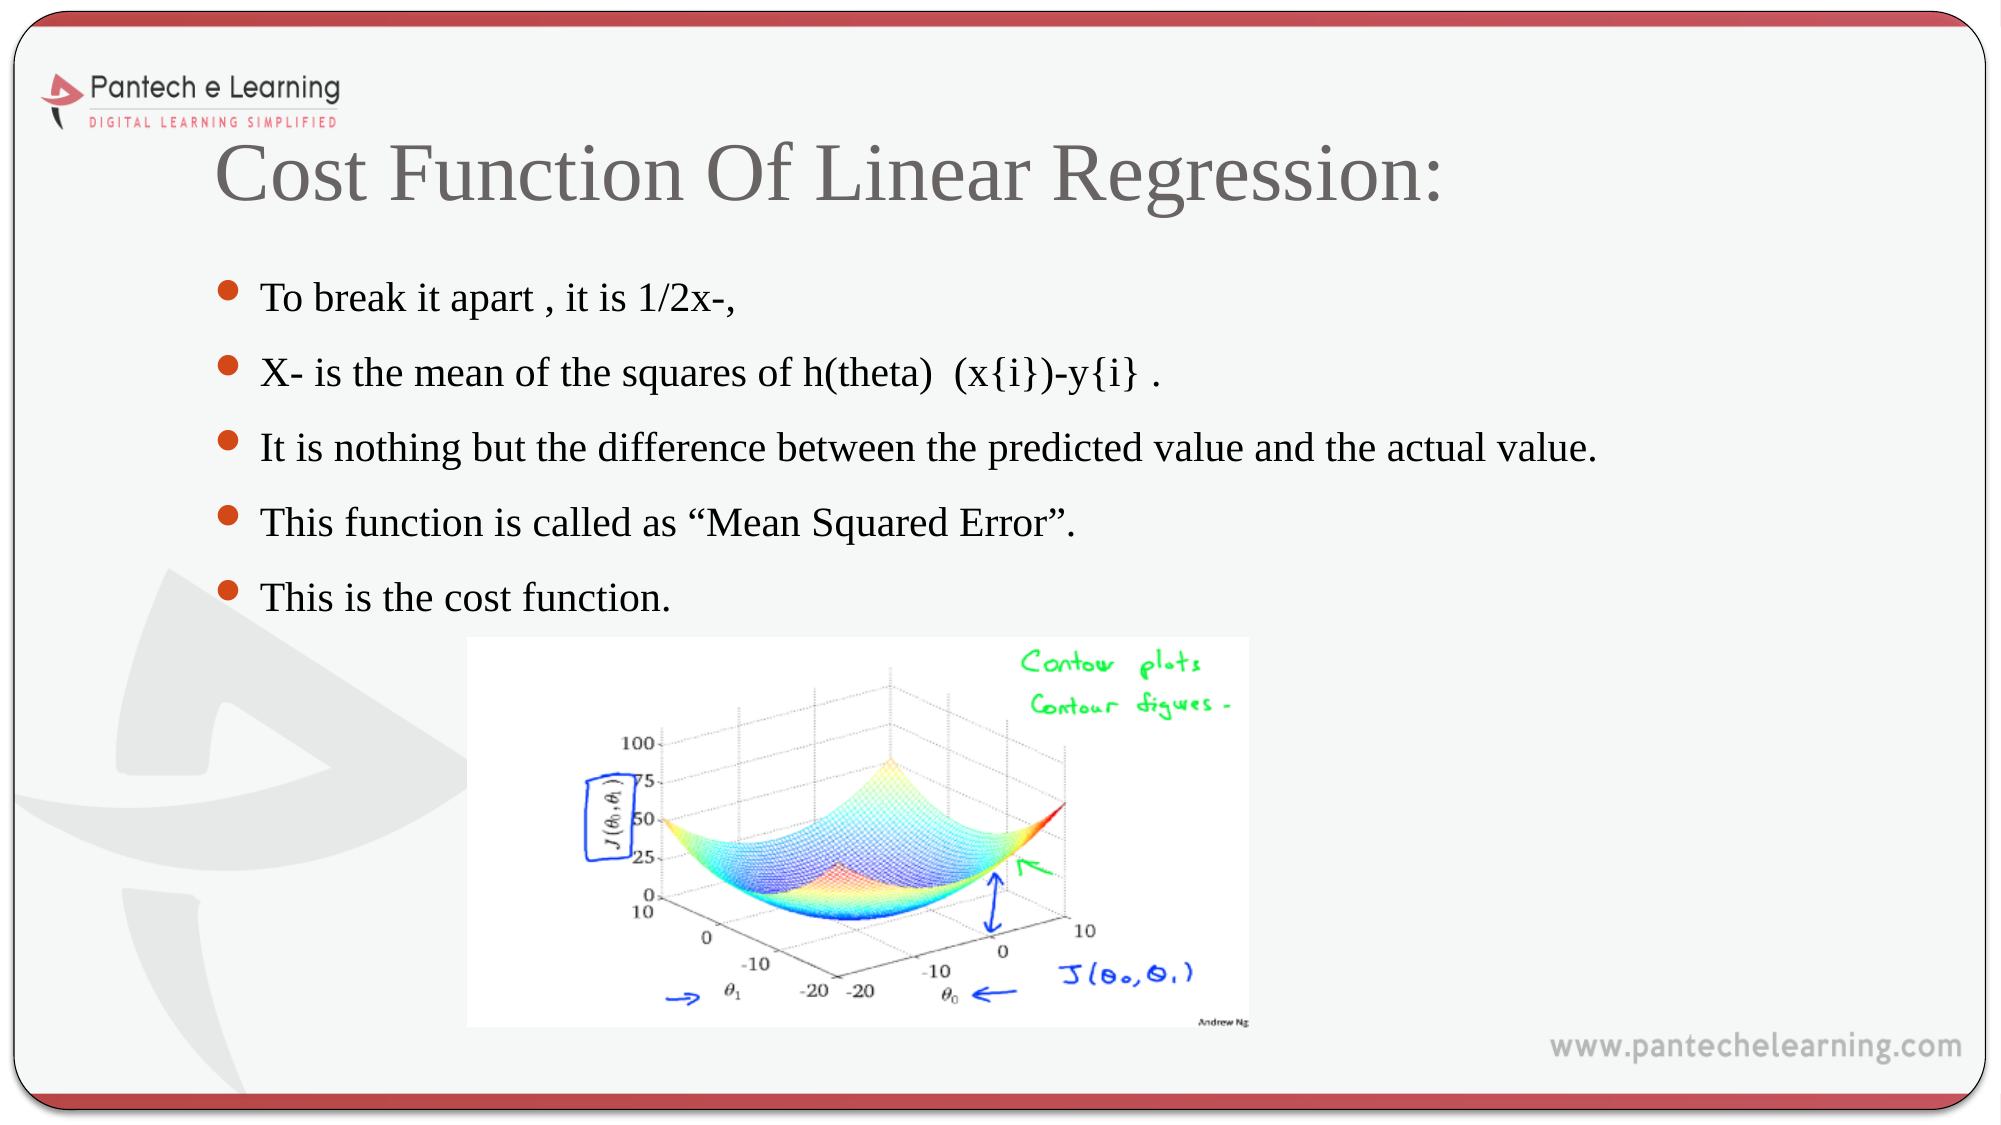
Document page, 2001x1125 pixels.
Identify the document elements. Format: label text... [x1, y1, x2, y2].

title Cost Function Of Linear Regression: [200, 45, 1900, 233]
list To break it apart , it is 1/2x-, X- is the mean of the squares of h(theta) (x{i})-y{i} . It is nothing but the difference between the predicted value and the actual value. This function is called as “Mean Squared Error”. This is the cost function. [200, 237, 1900, 1029]
picture [15, 12, 1984, 1108]
